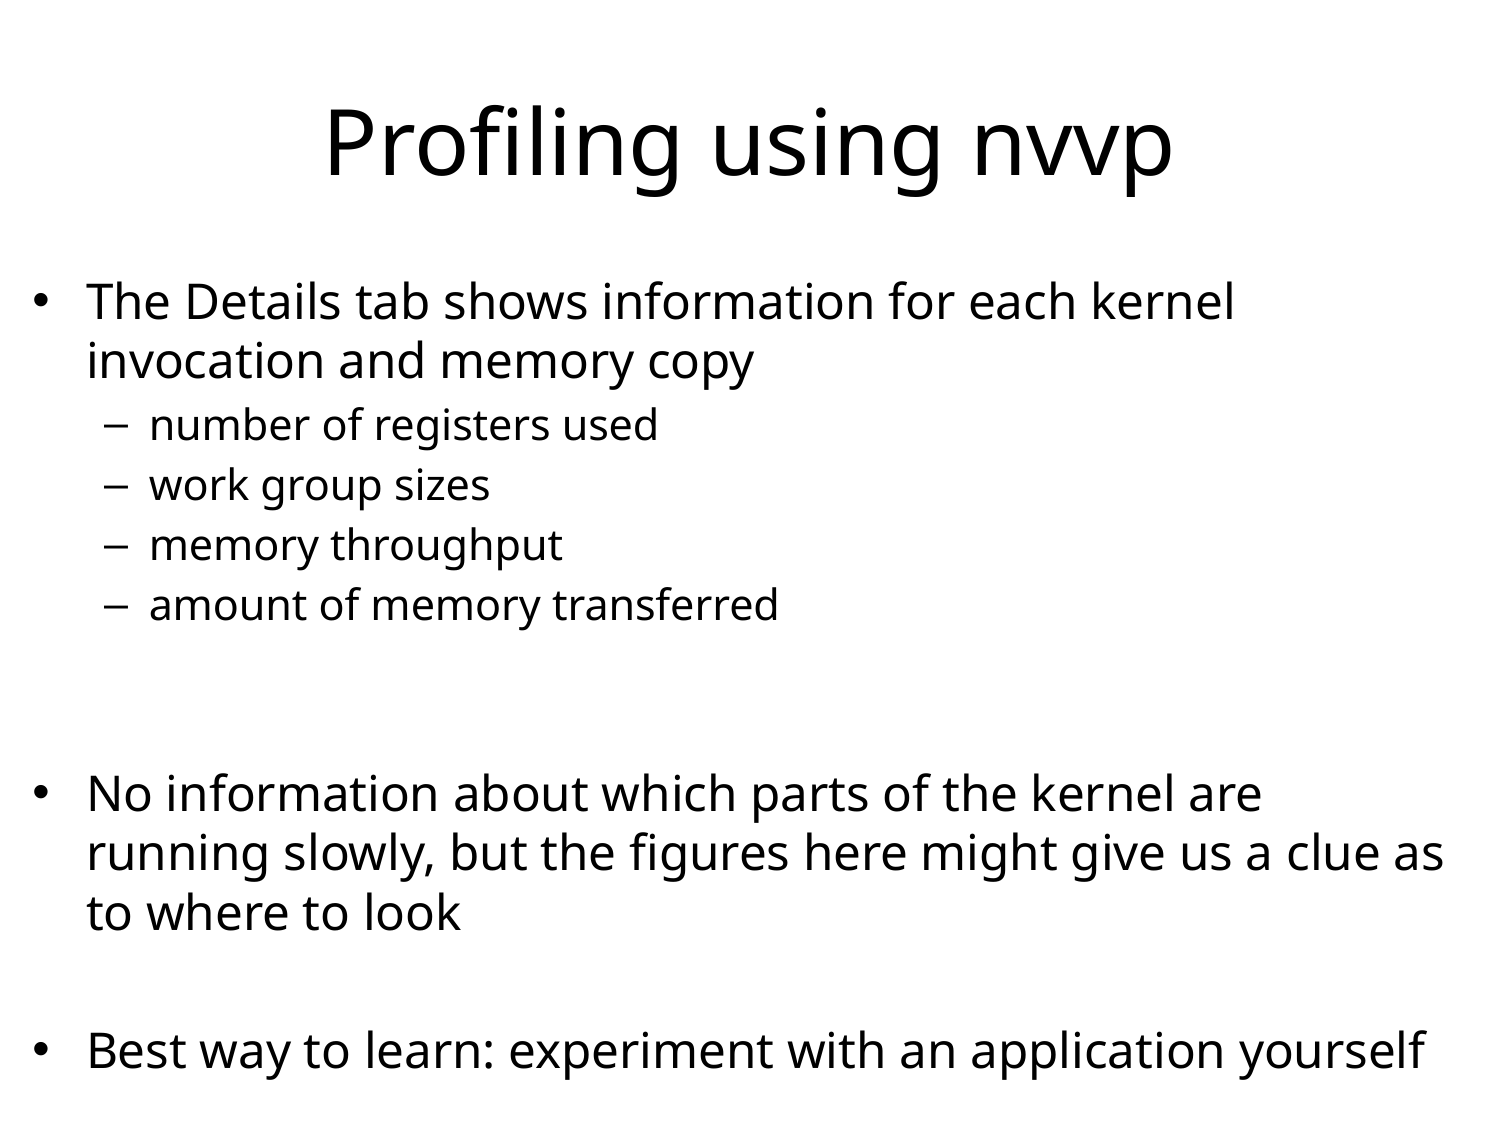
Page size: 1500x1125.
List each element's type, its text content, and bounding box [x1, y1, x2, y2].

text_box The Details tab shows information for each kernel invocation and memory copy number of registers used work group sizes memory throughput amount of memory transferred No information about which parts of the kernel are running slowly, but the figures here might give us a clue as to where to look Best way to learn: experiment with an application yourself [17, 262, 1471, 1094]
text_box Profiling using nvvp [74, 45, 1425, 233]
